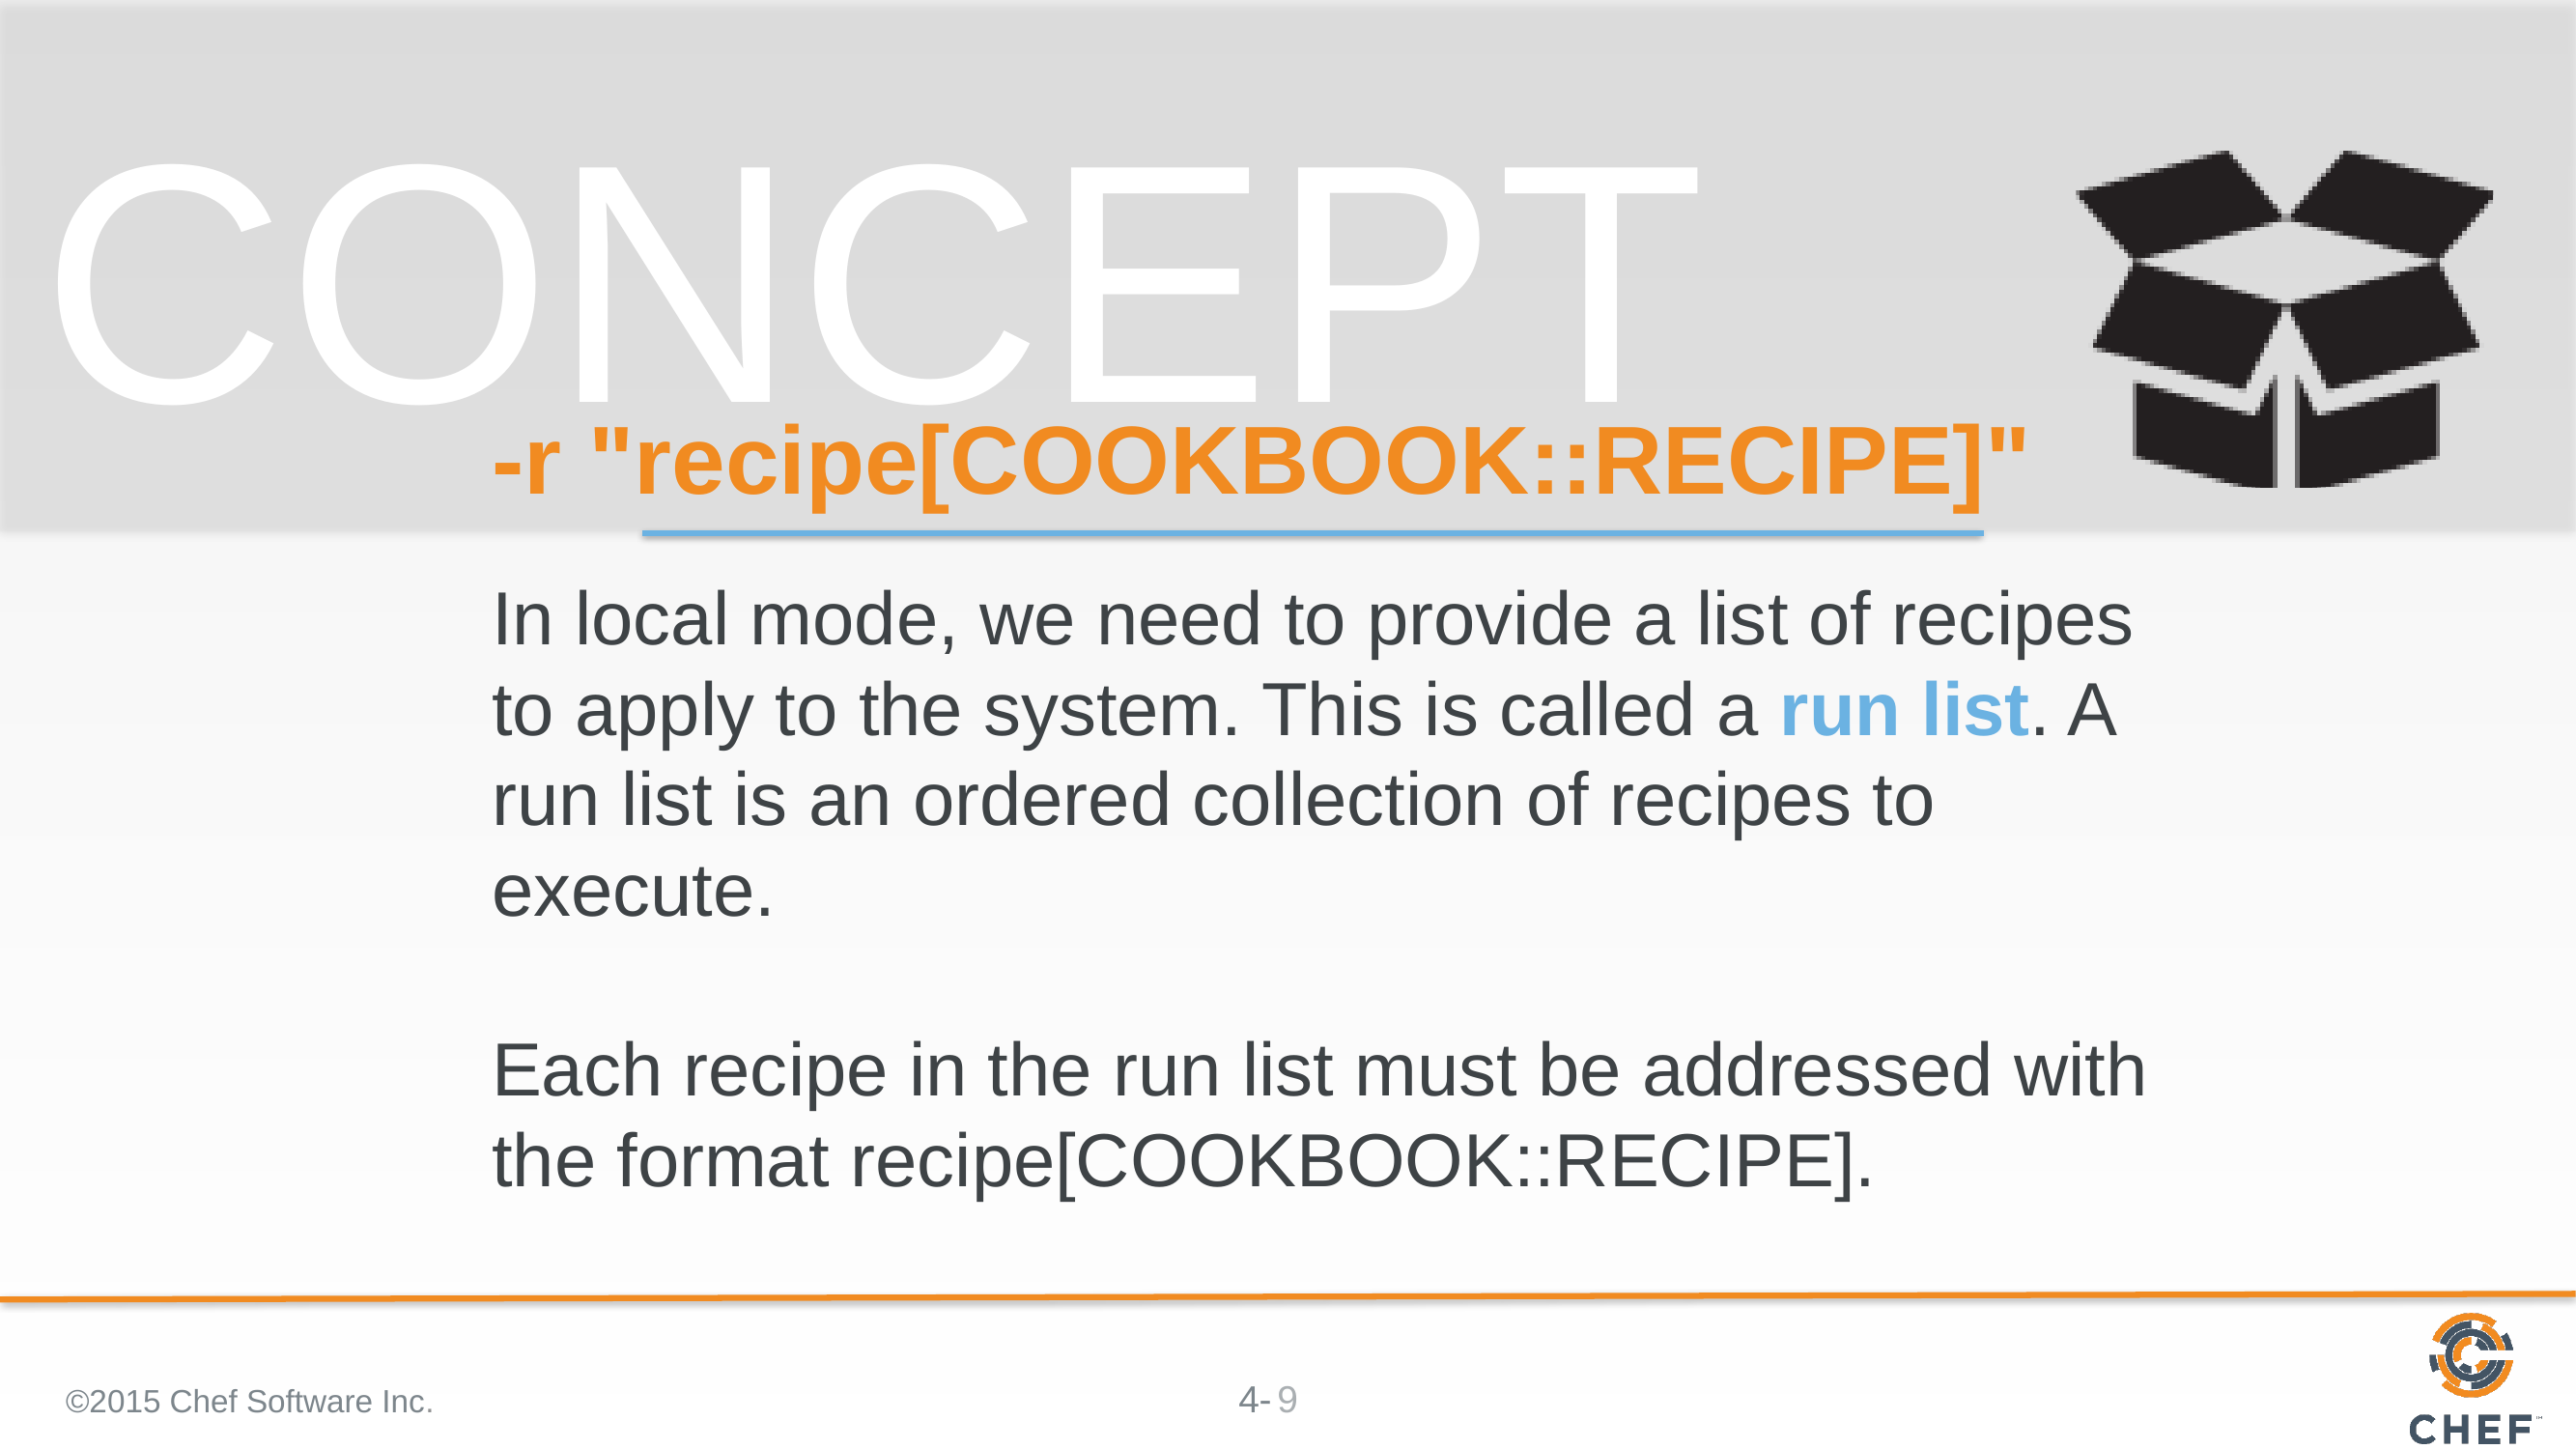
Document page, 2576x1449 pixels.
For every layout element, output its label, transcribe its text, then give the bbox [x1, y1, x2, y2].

footer ©2015 Chef Software Inc. [51, 1359, 952, 1440]
slide_number 9 [998, 1359, 1578, 1437]
subtitle In local mode, we need to provide a list of recipes to apply to the system. This is called a run list. A run list is an ordered collection of recipes to execute. Each recipe in the run list must be addressed with the format recipe[COOKBOOK::RECIPE]. [477, 555, 2217, 1087]
title -r "recipe[COOKBOOK::RECIPE]" [477, 395, 2217, 531]
picture [2399, 1297, 2550, 1449]
